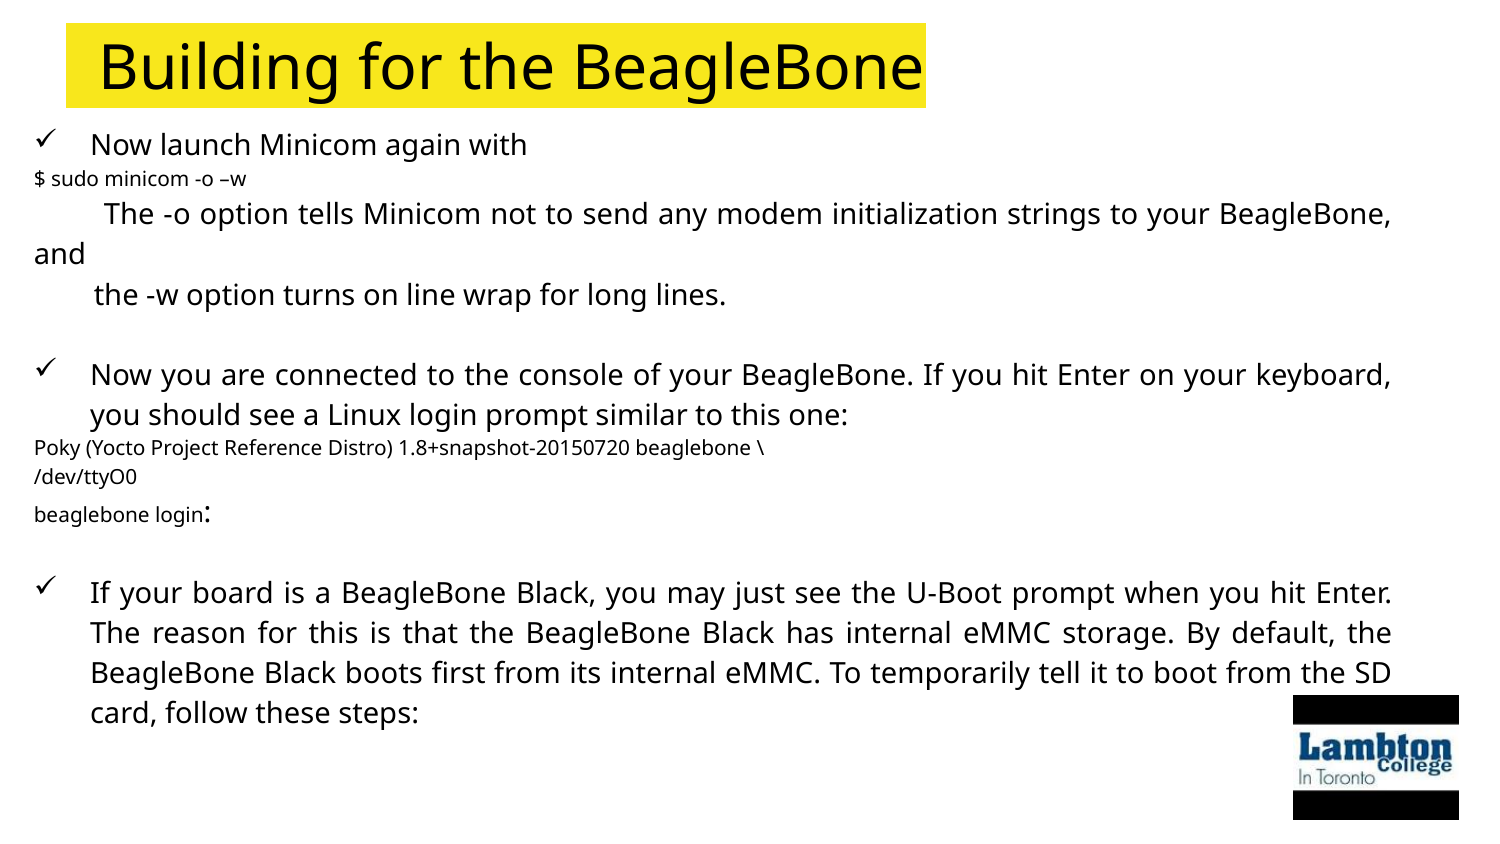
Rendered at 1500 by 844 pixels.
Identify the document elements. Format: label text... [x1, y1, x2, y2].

title Building for the BeagleBone [51, 12, 1449, 107]
picture [1293, 694, 1459, 820]
list Now launch Minicom again with $ sudo minicom -o –w The -o option tells Minicom not to send any modem initialization strings to your BeagleBone, and the -w option turns on line wrap for long lines. Now you are connected to the console of your BeagleBone. If you hit Enter on your keyboard, you should see a Linux login prompt similar to this one: Poky (Yocto Project Reference Distro) 1.8+snapshot-20150720 beaglebone \ /dev/ttyO0 beaglebone login: If your board is a BeagleBone Black, you may just see the U-Boot prompt when you hit Enter. The reason for this is that the BeagleBone Black has internal eMMC storage. By default, the BeagleBone Black boots first from its internal eMMC. To temporarily tell it to boot from the SD card, follow these steps: [0, 106, 1409, 807]
